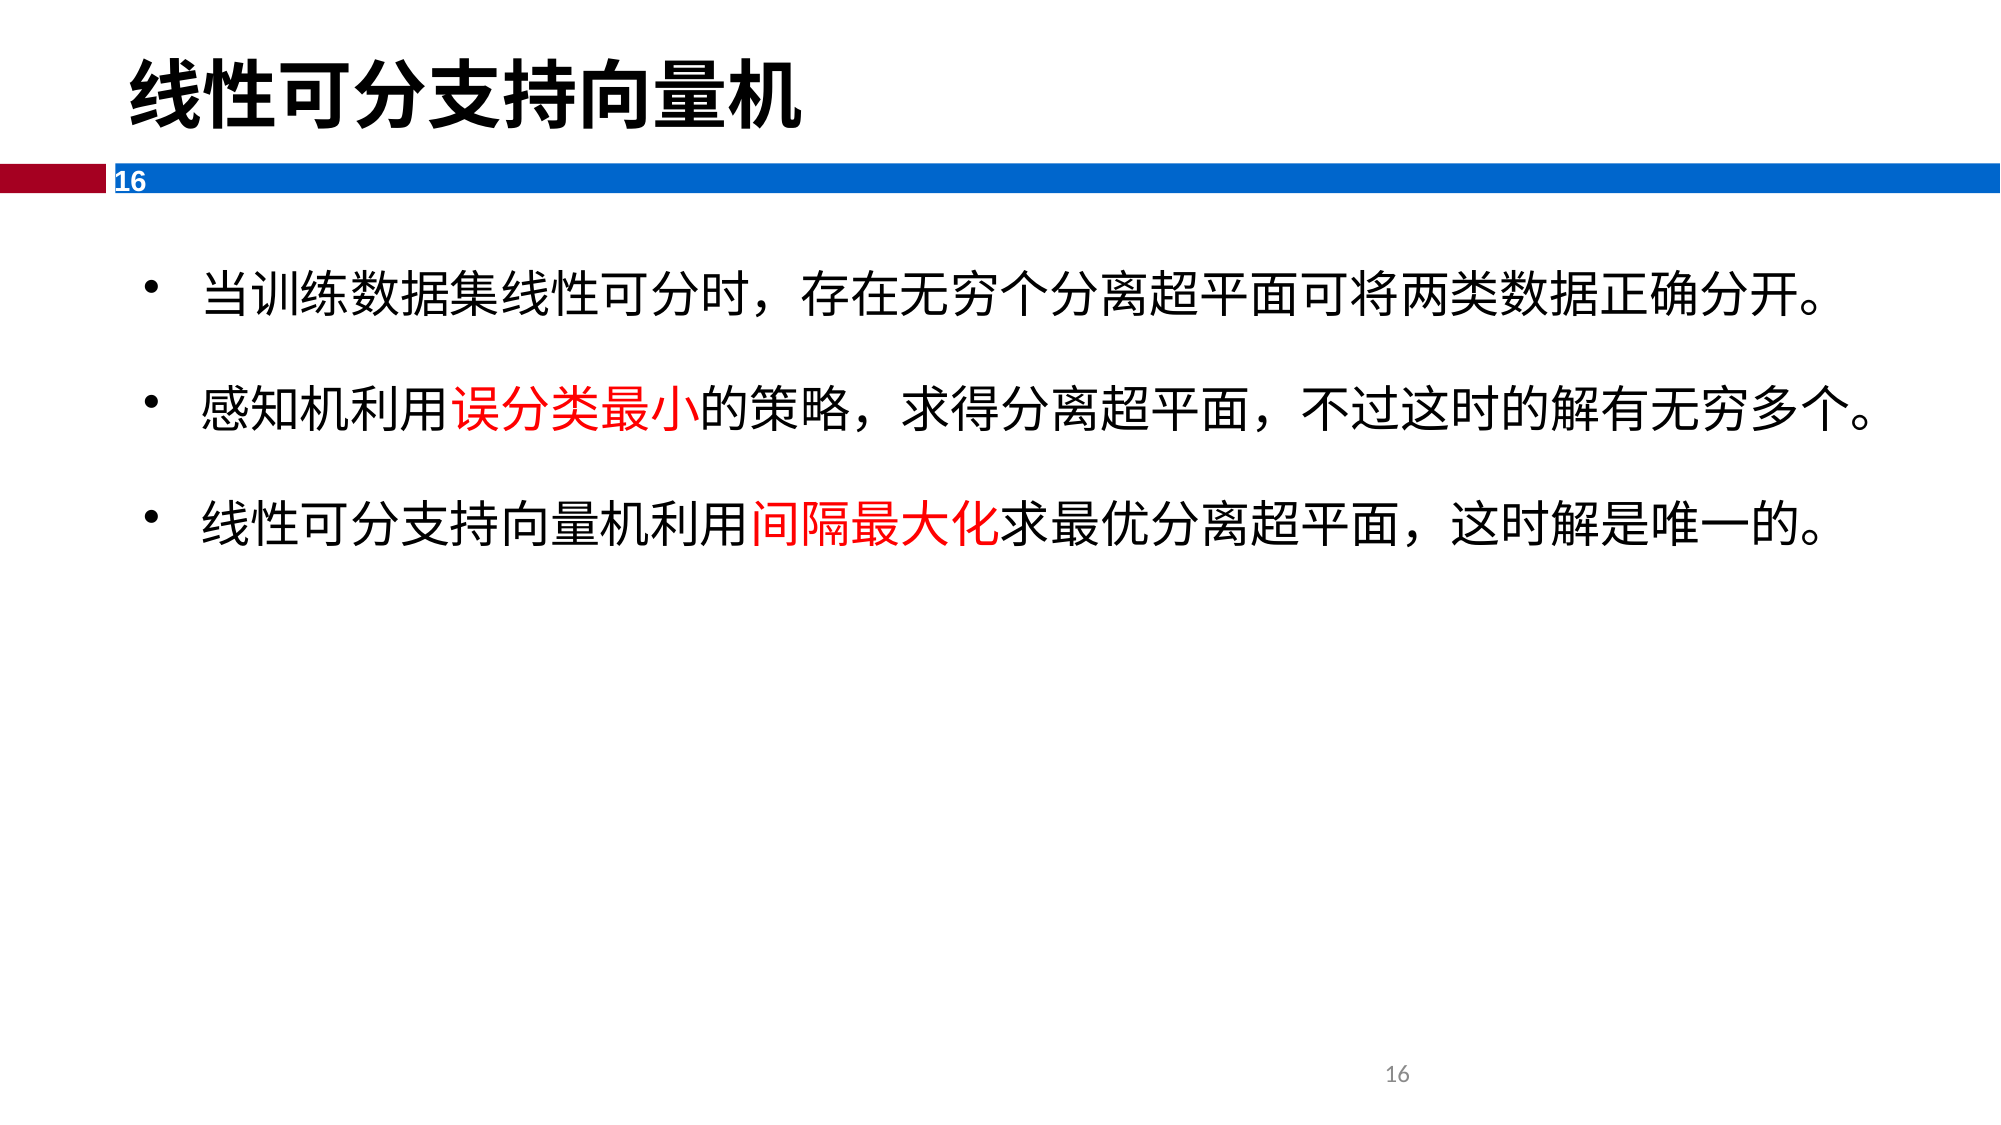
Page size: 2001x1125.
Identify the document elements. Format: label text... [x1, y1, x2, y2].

slide_number 16 [1074, 1042, 1425, 1103]
title 线性可分支持向量机 [112, 36, 1939, 148]
list 当训练数据集线性可分时，存在无穷个分离超平面可将两类数据正确分开。 感知机利用误分类最小的策略，求得分离超平面，不过这时的解有无穷多个。 线性可分支持向量机利用间隔最大化求最优分离超平面，这时解是唯一的。 [129, 224, 1939, 982]
